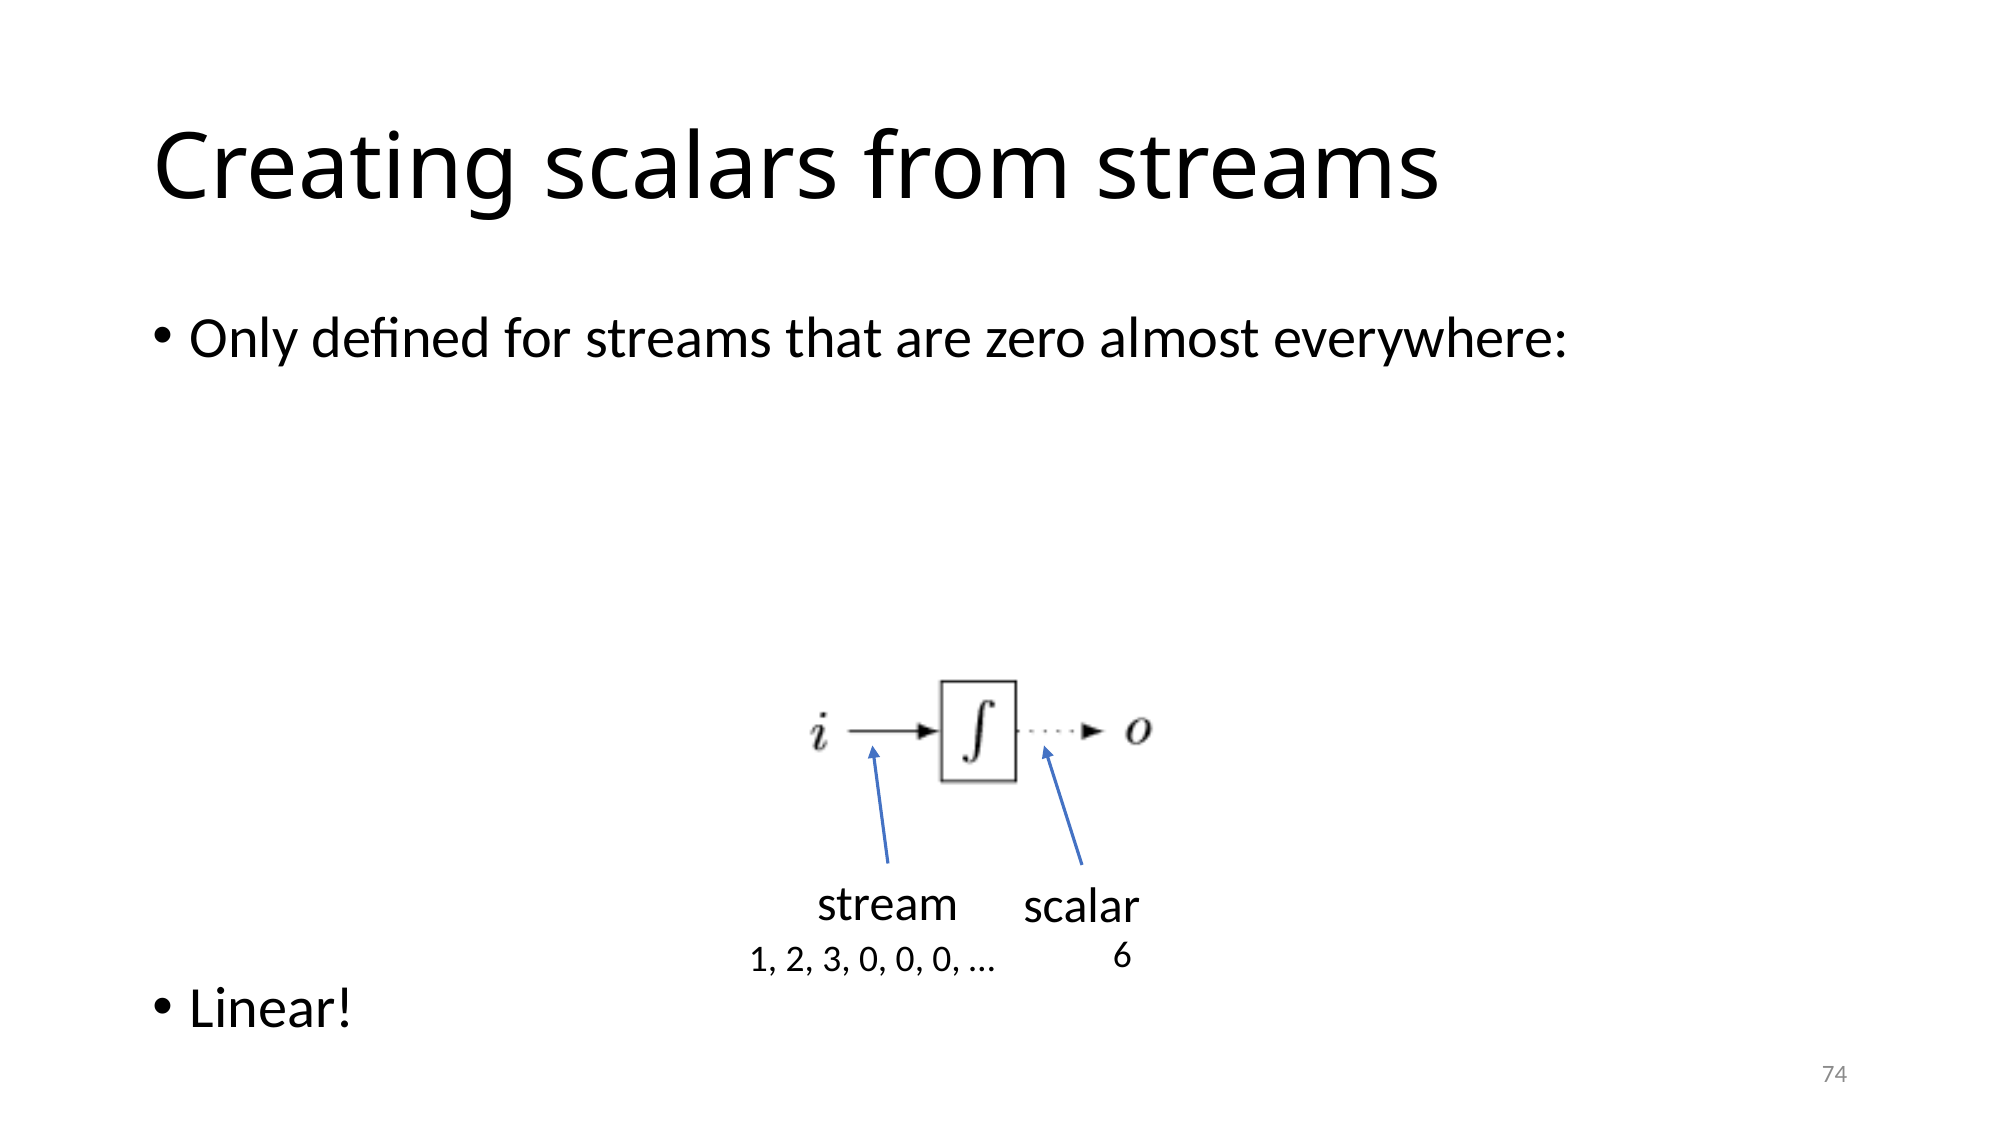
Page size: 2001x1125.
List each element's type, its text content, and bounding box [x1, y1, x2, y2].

text_box stream [802, 863, 974, 926]
picture [801, 676, 1168, 790]
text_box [872, 745, 888, 864]
text_box scalar [1008, 864, 1156, 940]
text_box 6 [1098, 922, 1147, 983]
title Creating scalars from streams [137, 59, 1863, 278]
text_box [1044, 745, 1083, 865]
text_box 1, 2, 3, 0, 0, 0, … [734, 926, 1011, 987]
slide_number 74 [1798, 1042, 1863, 1103]
